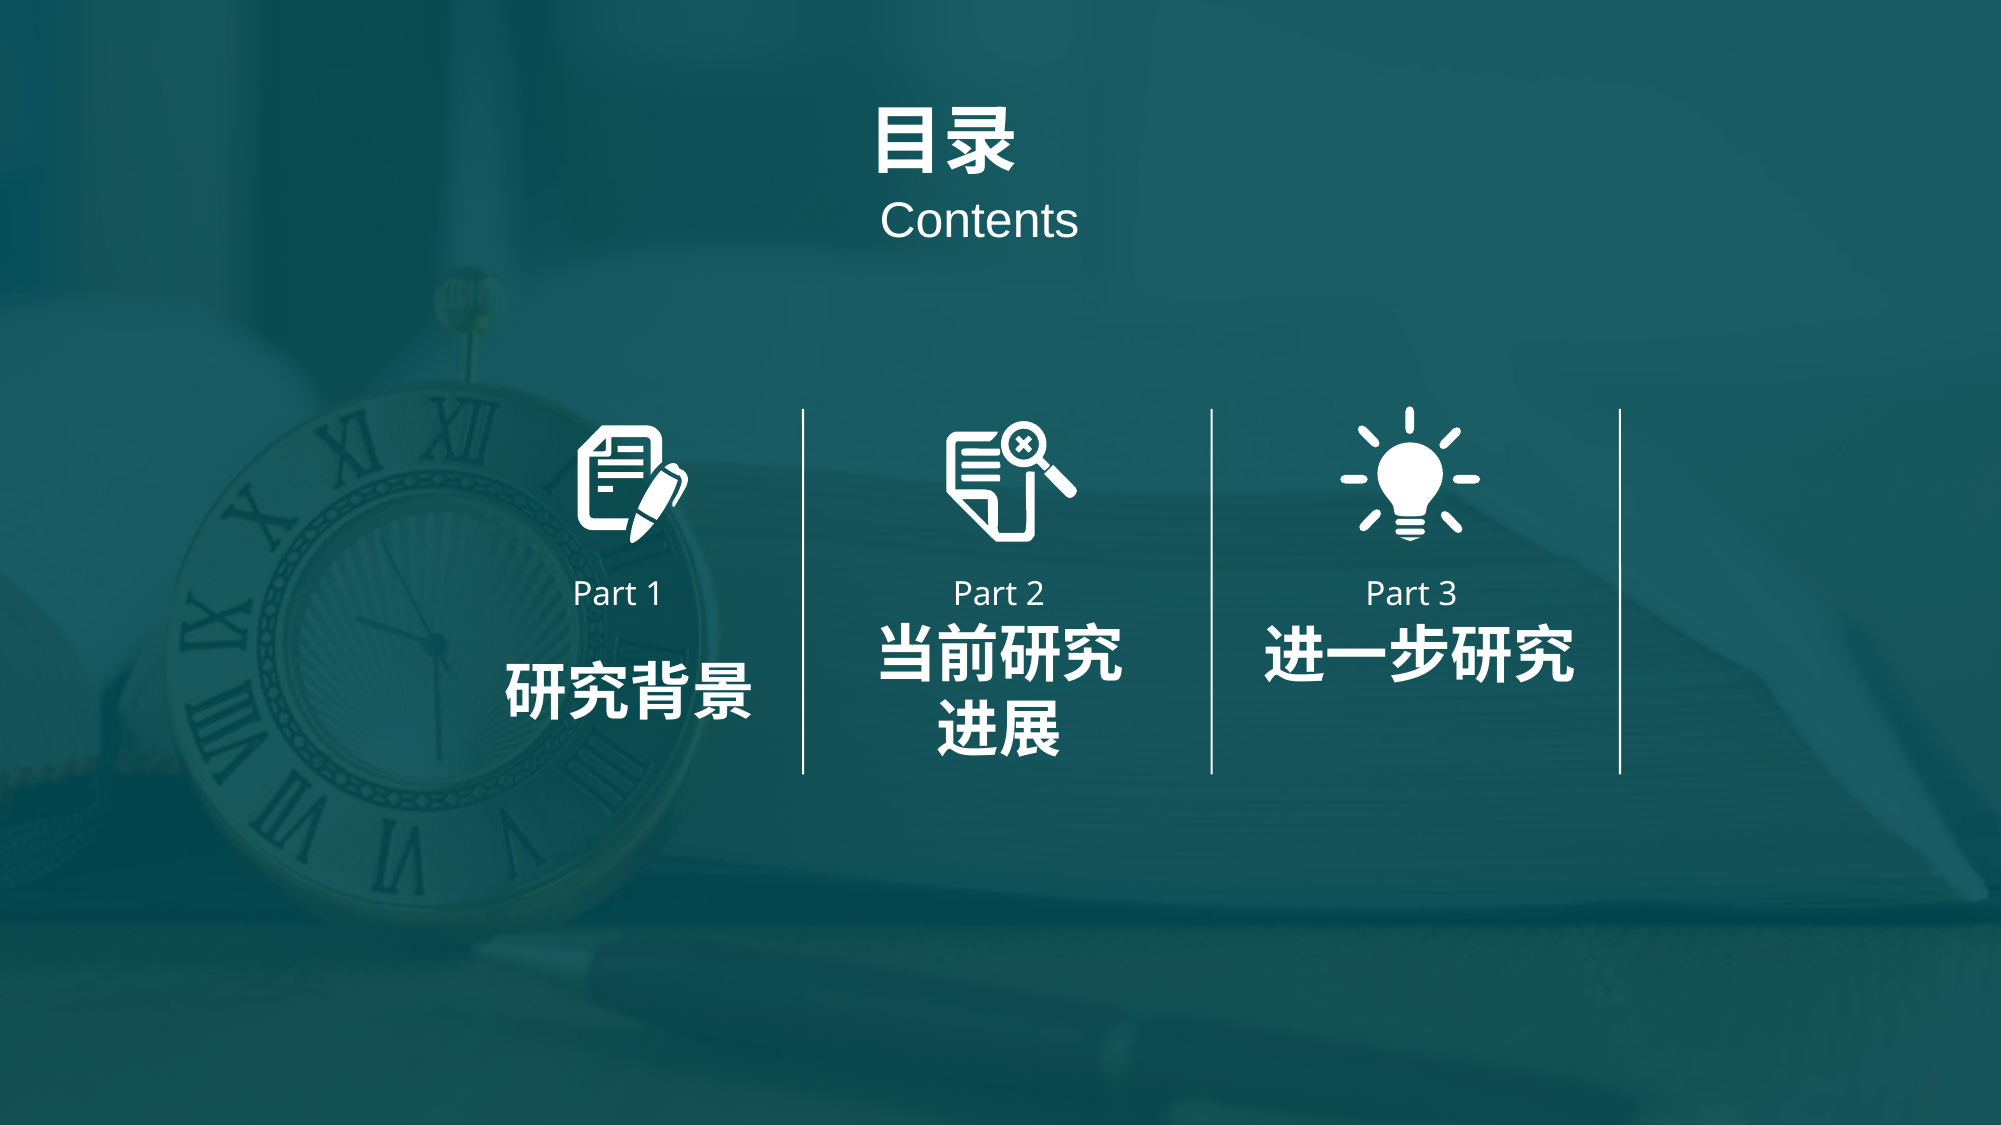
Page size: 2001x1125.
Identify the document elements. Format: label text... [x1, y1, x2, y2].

text_box 进一步研究 [1248, 607, 1592, 697]
text_box Part 2 [952, 571, 1046, 607]
text_box [1340, 474, 1368, 484]
text_box [946, 431, 1035, 542]
text_box [1357, 425, 1380, 448]
text_box [1359, 509, 1381, 532]
text_box [664, 463, 688, 507]
text_box [1405, 406, 1415, 435]
text_box Contents [840, 179, 1119, 255]
text_box [961, 421, 1078, 499]
text_box [1400, 537, 1421, 542]
text_box [1440, 511, 1463, 533]
text_box 当前研究进展 [839, 607, 1160, 772]
text_box [1377, 442, 1443, 517]
text_box [577, 425, 663, 531]
text_box [1452, 474, 1481, 484]
text_box 研究背景 [469, 644, 790, 735]
picture [0, 0, 2001, 1125]
text_box Part 1 [572, 571, 665, 612]
text_box Part 3 [1365, 571, 1458, 607]
text_box [1395, 528, 1425, 535]
text_box [630, 513, 655, 544]
text_box 目录 [853, 87, 1106, 179]
text_box [637, 470, 678, 520]
text_box [1395, 518, 1425, 526]
text_box [1439, 427, 1461, 450]
